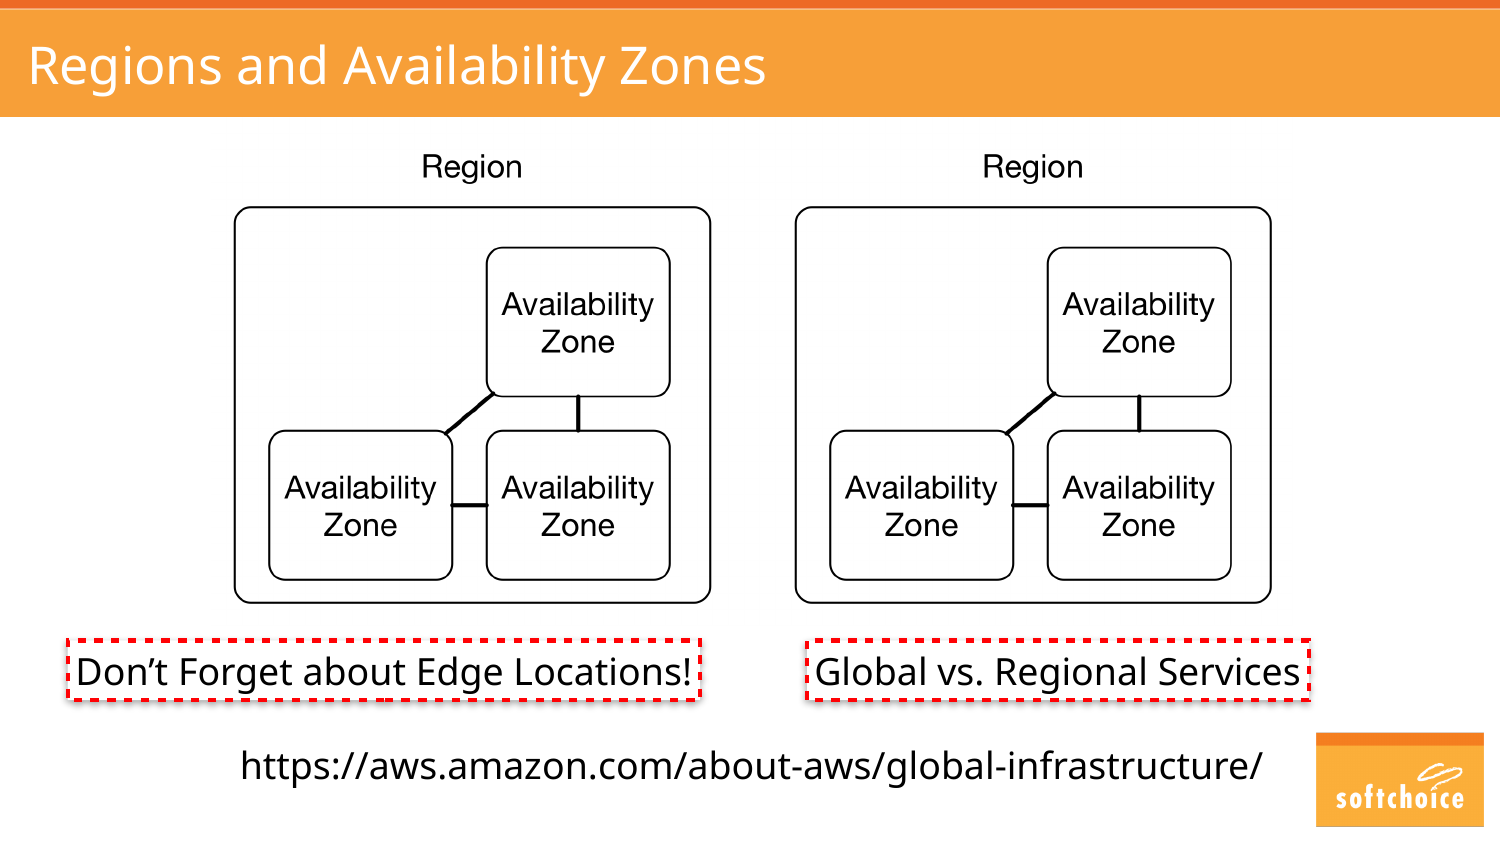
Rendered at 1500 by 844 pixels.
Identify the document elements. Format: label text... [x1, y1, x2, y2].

text_box Don’t Forget about Edge Locations! [67, 640, 701, 701]
text_box https://aws.amazon.com/about-aws/global-infrastructure/ [232, 735, 1272, 795]
picture [210, 117, 1293, 627]
title Regions and Availability Zones [19, 20, 1485, 106]
picture [1316, 731, 1484, 827]
text_box Global vs. Regional Services [806, 640, 1310, 701]
